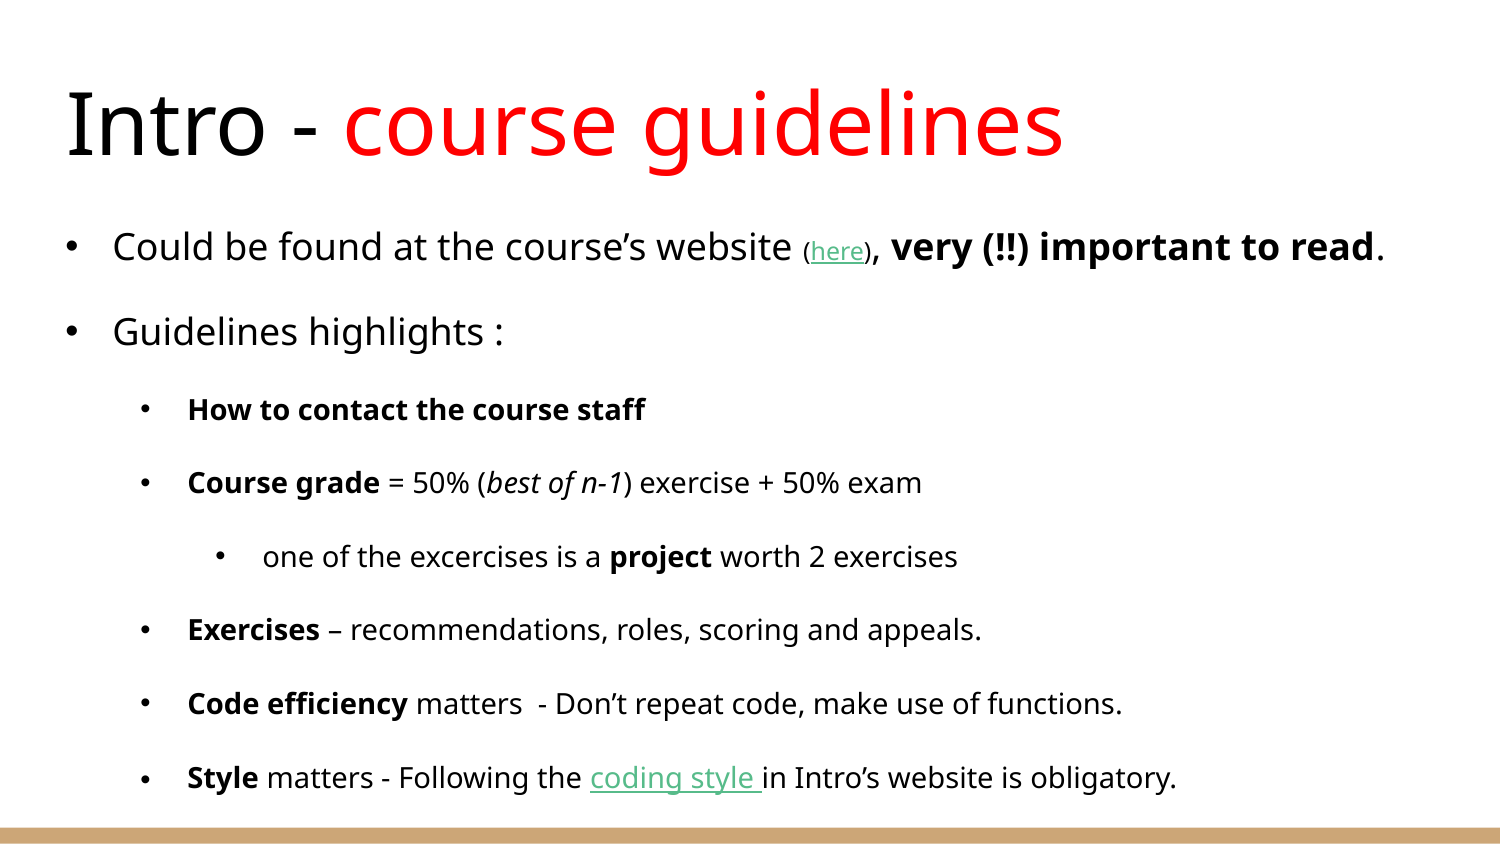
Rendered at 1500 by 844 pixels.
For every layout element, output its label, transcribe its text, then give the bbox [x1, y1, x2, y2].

title Intro - course guidelines [51, 51, 1449, 189]
list Could be found at the course’s website (here), very (!!) important to read. Guidelines highlights : How to contact the course staff Course grade = 50% (best of n-1) exercise + 50% exam one of the excercises is a project worth 2 exercises Exercises – recommendations, roles, scoring and appeals. Code efficiency matters - Don’t repeat code, make use of functions. Style matters - Following the coding style in Intro’s website is obligatory. [12, 200, 1500, 752]
